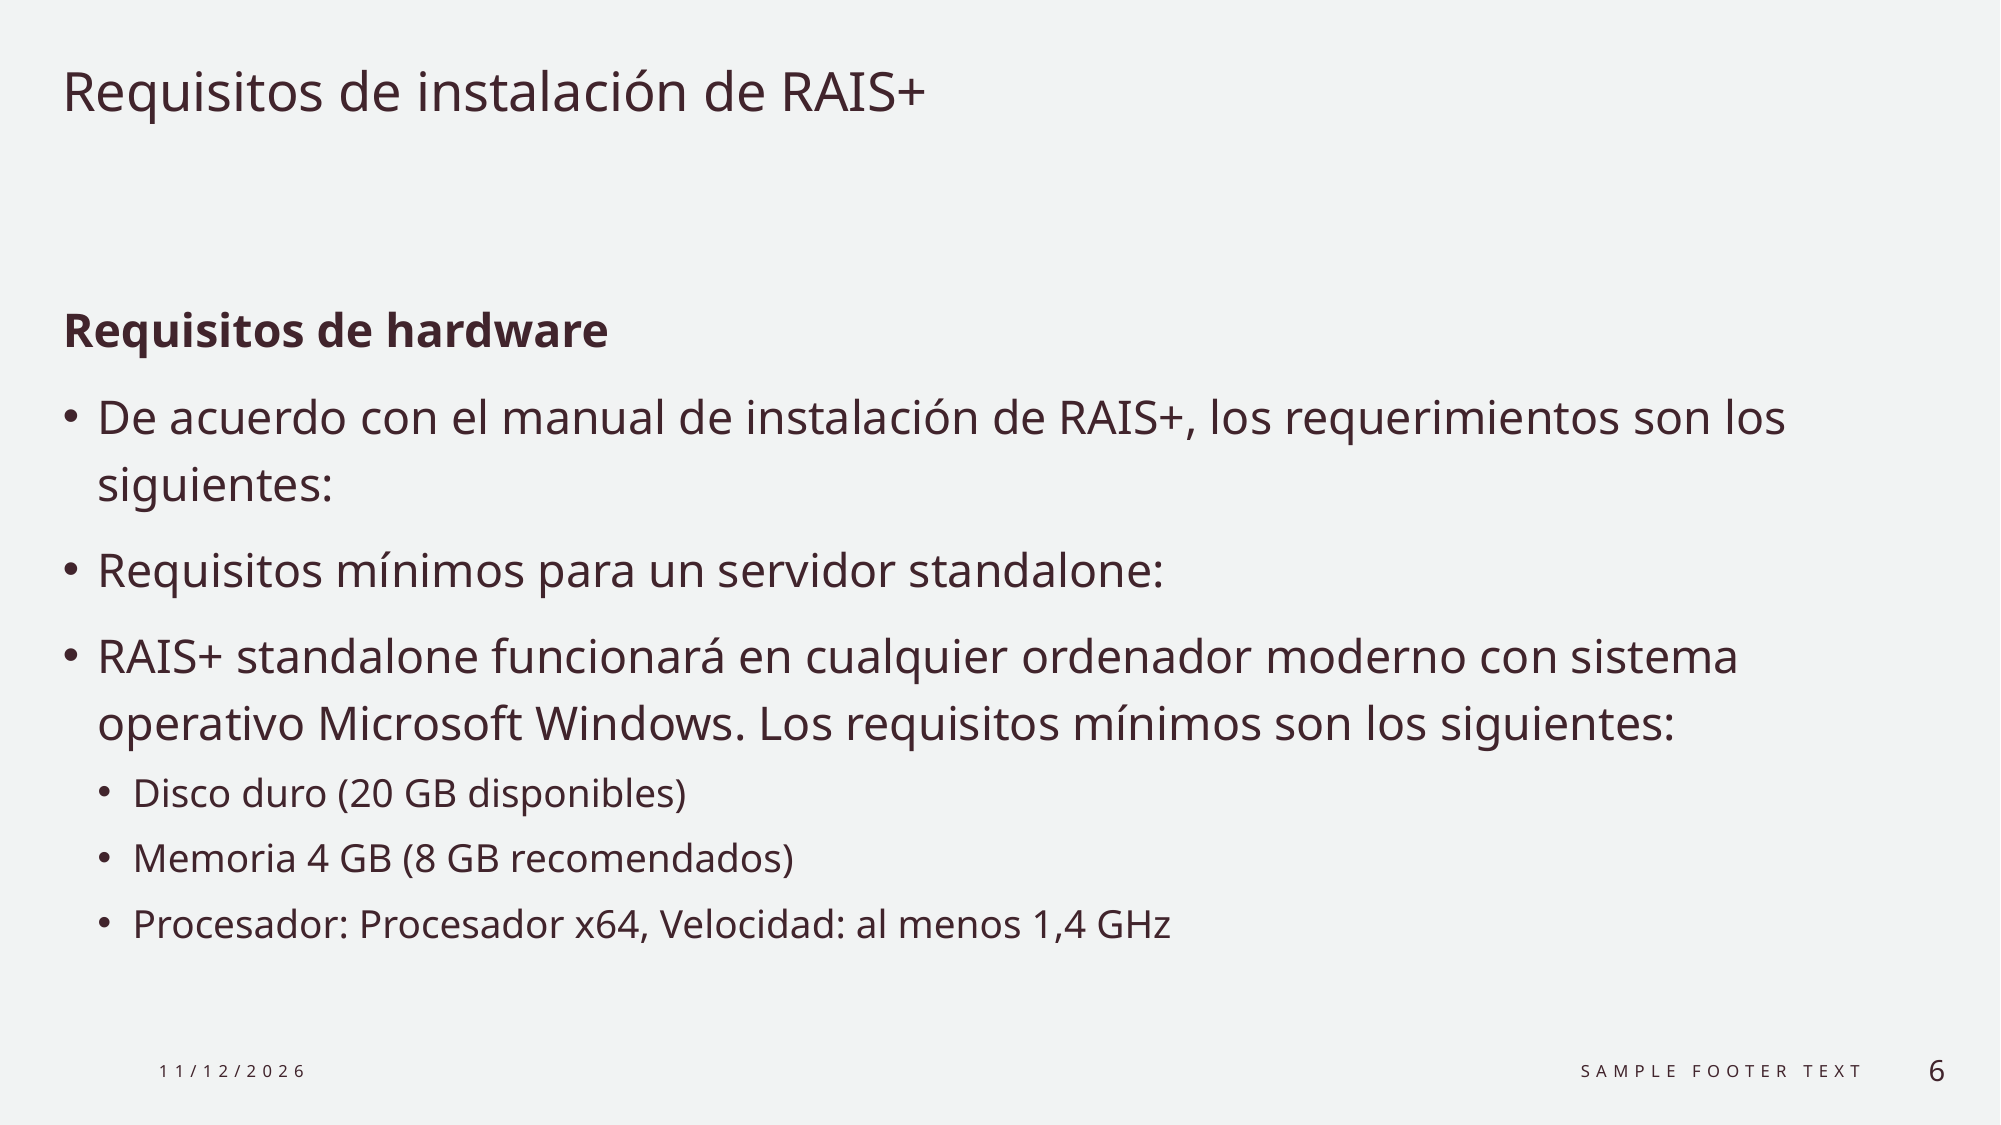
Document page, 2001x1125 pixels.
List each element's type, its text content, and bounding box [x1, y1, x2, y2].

slide_number 6 [1875, 1042, 1961, 1103]
footer Sample Footer Text [1170, 1042, 1875, 1103]
list Requisitos de hardware De acuerdo con el manual de instalación de RAIS+, los requerimientos son los siguientes: Requisitos mínimos para un servidor standalone: RAIS+ standalone funcionará en cualquier ordenador moderno con sistema operativo Microsoft Windows. Los requisitos mínimos son los siguientes: Disco duro (20 GB disponibles) Memoria 4 GB (8 GB recomendados) Procesador: Procesador x64, Velocidad: al menos 1,4 GHz [47, 282, 1876, 962]
title Requisitos de instalación de RAIS+ [47, 50, 1891, 131]
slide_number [143, 1042, 594, 1103]
